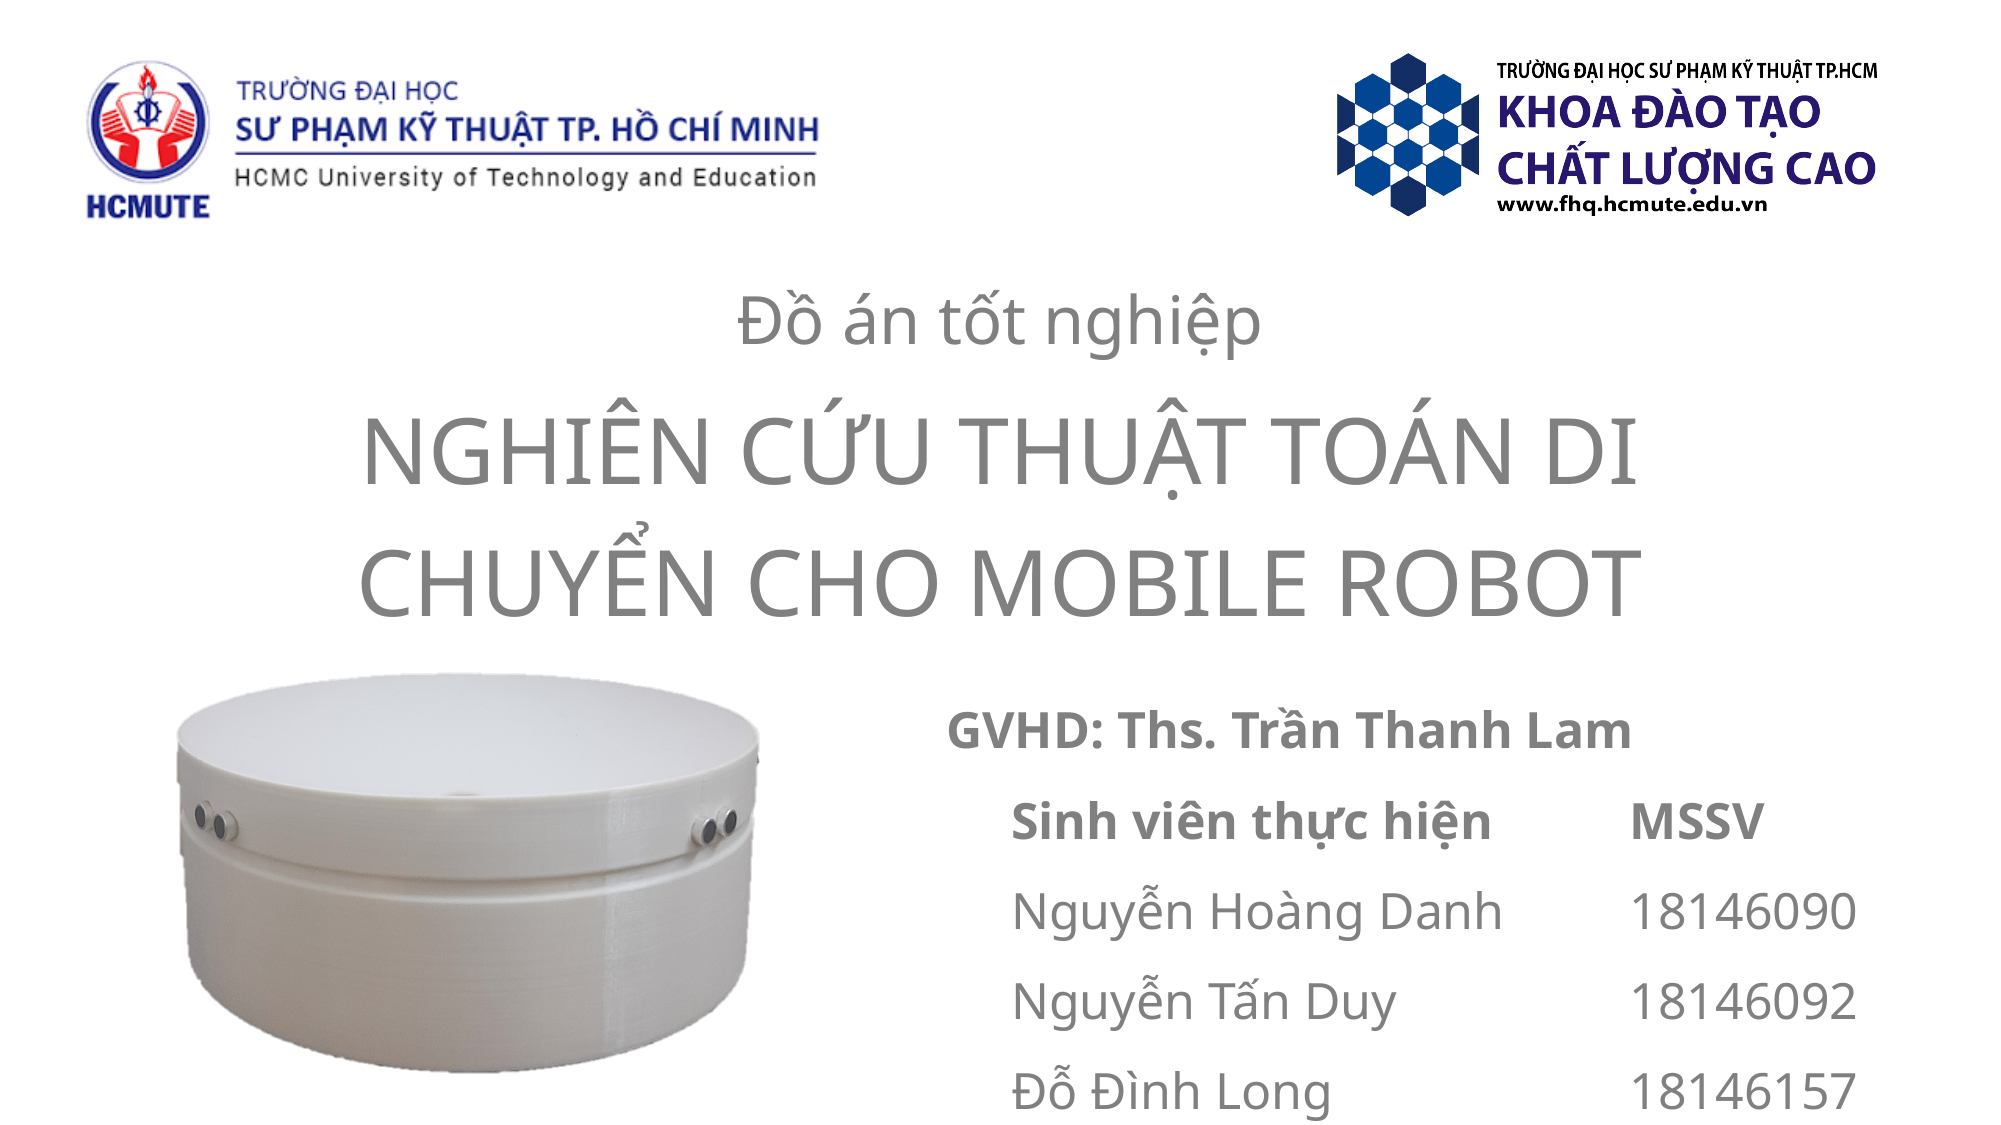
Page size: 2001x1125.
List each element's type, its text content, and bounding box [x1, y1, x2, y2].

text_box NGHIÊN CỨU THUẬT TOÁN DI CHUYỂN CHO MOBILE ROBOT [780, 370, 1735, 635]
text_box Đồ án tốt nghiệp [780, 278, 1264, 359]
table_header Sinh viên thực hiện [1000, 759, 1619, 842]
table_cell 18146092 [1619, 932, 1950, 1022]
table_cell 18146157 [1619, 1022, 1950, 1112]
picture [85, 53, 820, 1125]
table_cell Đỗ Đình Long [1000, 1022, 1619, 1112]
table_cell 18146090 [1619, 842, 1950, 932]
picture [1337, 53, 1878, 217]
table_cell Nguyễn Hoàng Danh [1000, 842, 1619, 932]
table_header MSSV [1619, 752, 1950, 842]
table_cell Nguyễn Tấn Duy [1000, 932, 1619, 1022]
text_box GVHD: Ths. Trần Thanh Lam [946, 698, 1634, 759]
